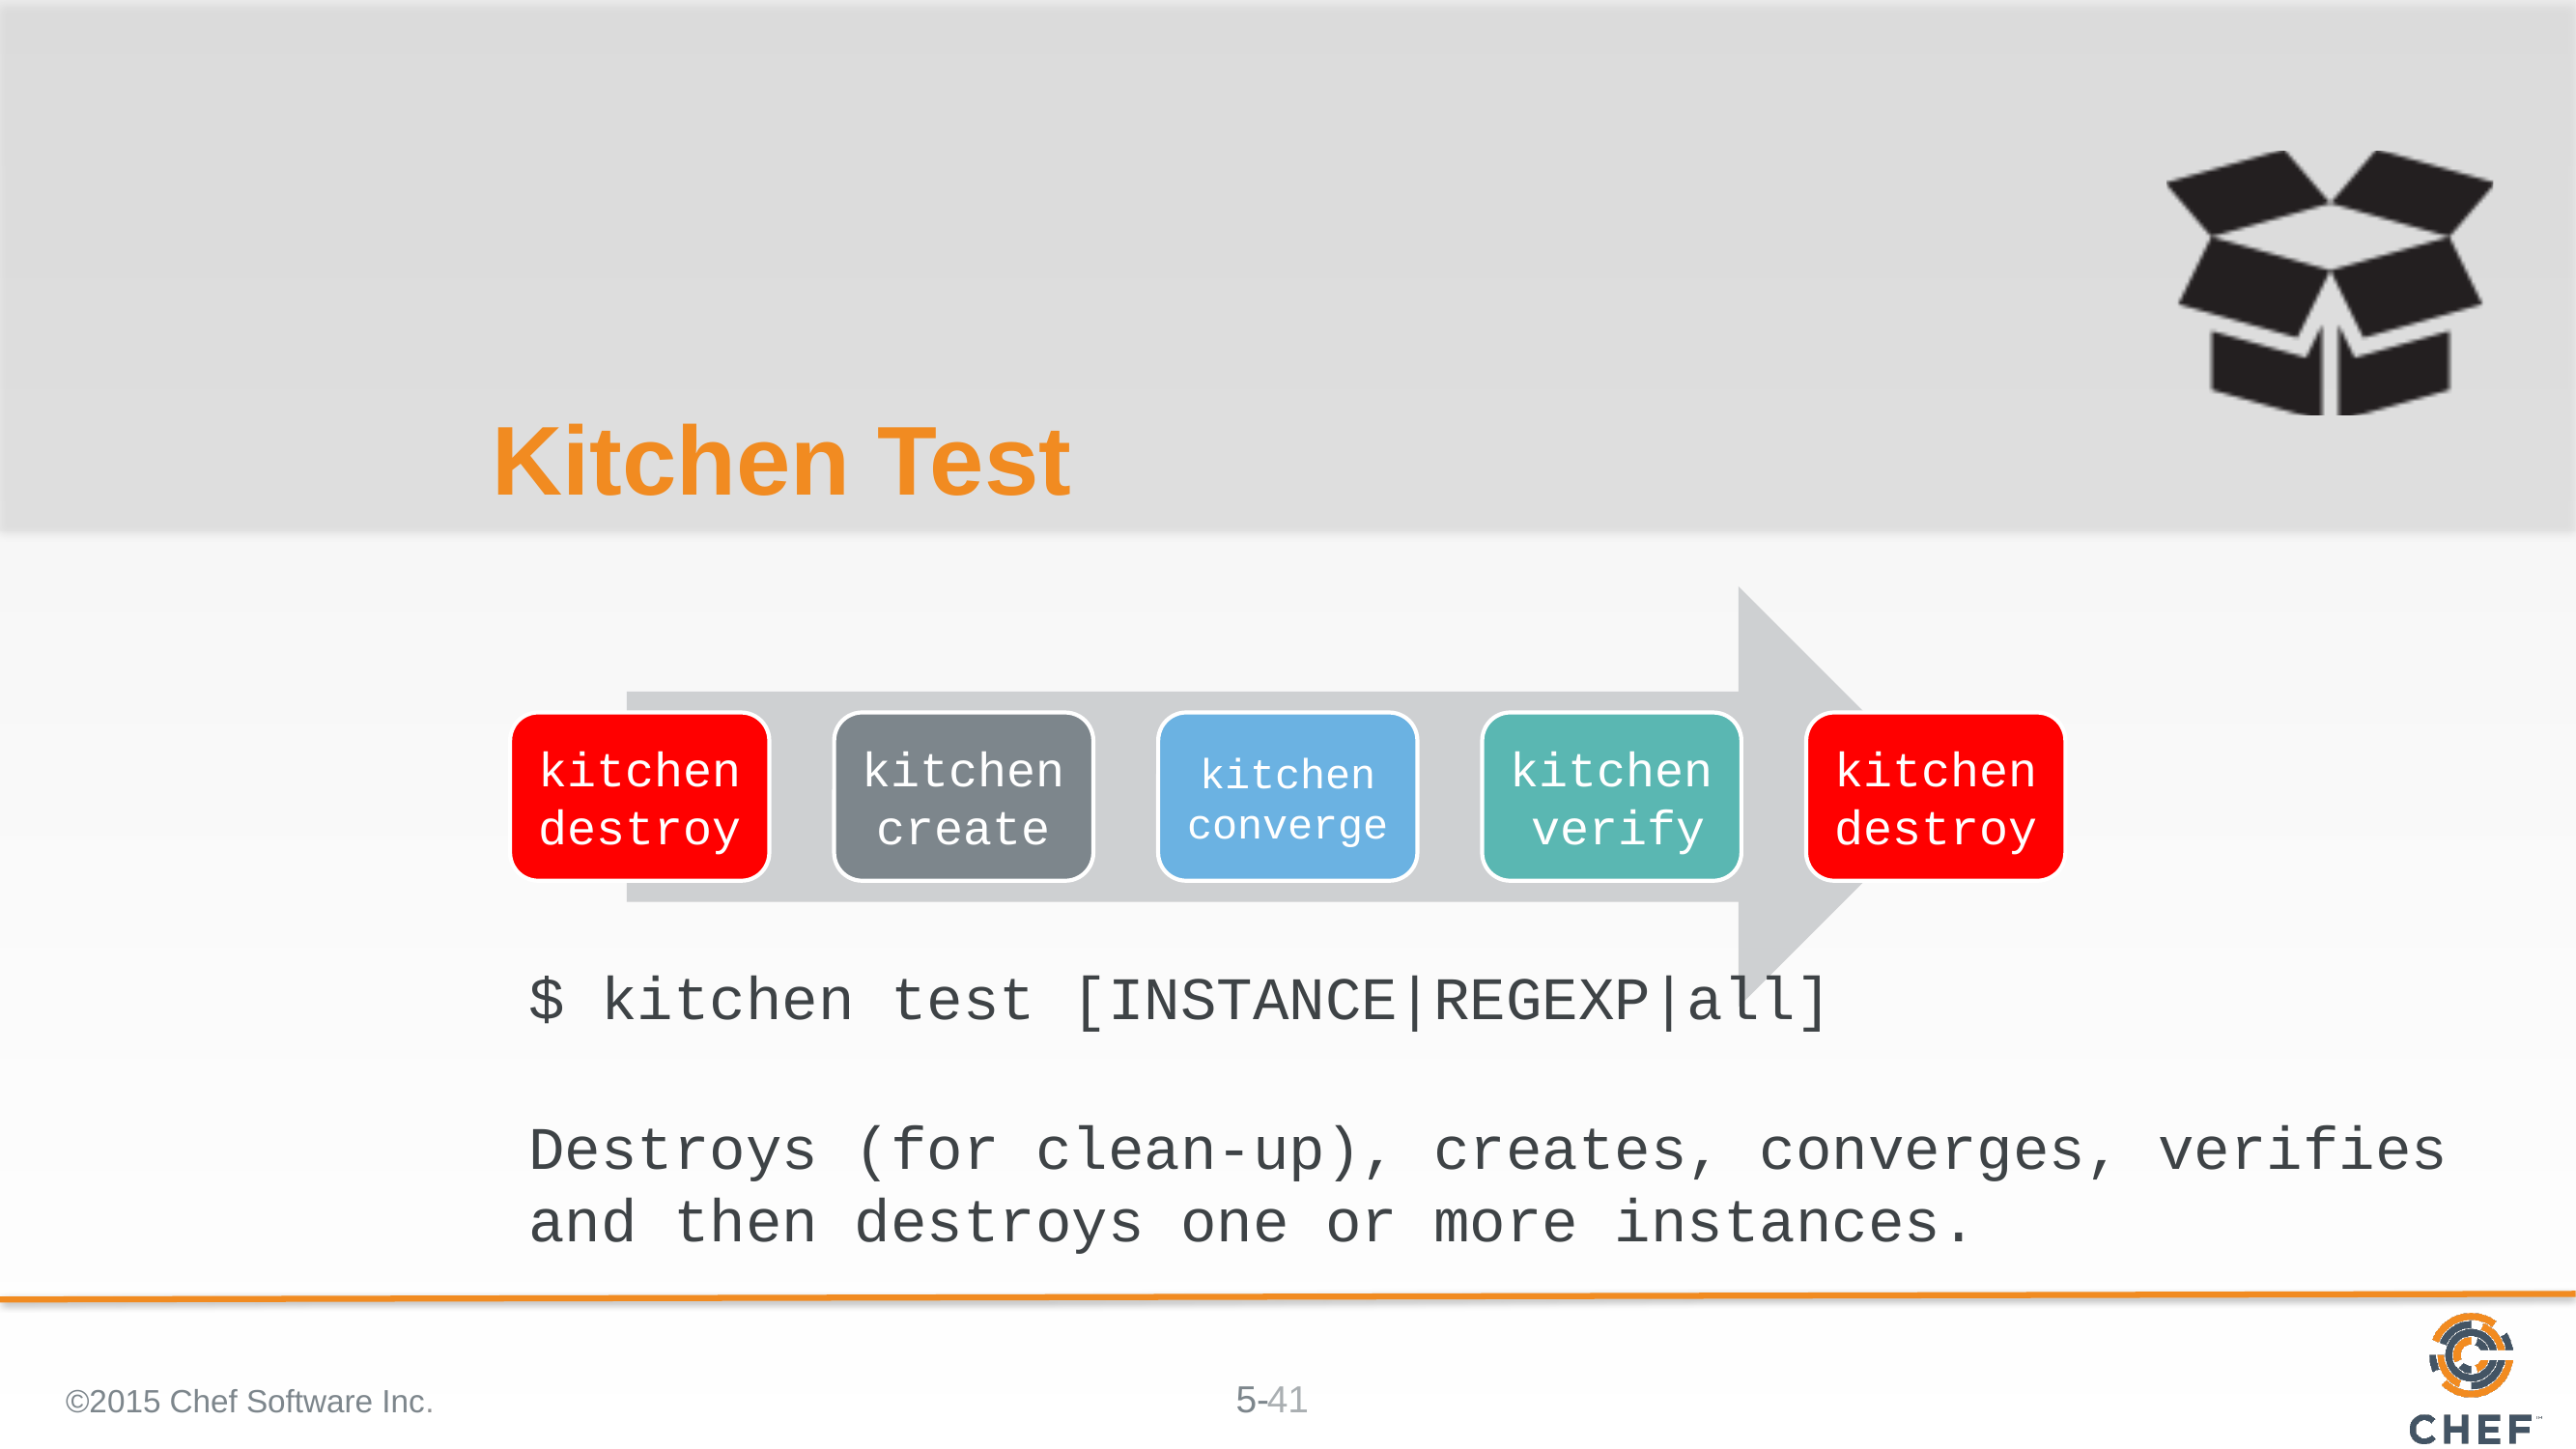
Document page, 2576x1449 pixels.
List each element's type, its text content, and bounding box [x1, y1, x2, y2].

slide_number 41 [998, 1359, 1578, 1437]
text_box $ kitchen test [INSTANCE|REGEXP|all] Destroys (for clean-up), creates, converges, verifies and then destroys one or more instances. [509, 1016, 2065, 1303]
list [509, 585, 2066, 1008]
title Kitchen Test [477, 395, 2217, 531]
picture [2399, 1297, 2550, 1449]
footer ©2015 Chef Software Inc. [51, 1359, 952, 1440]
